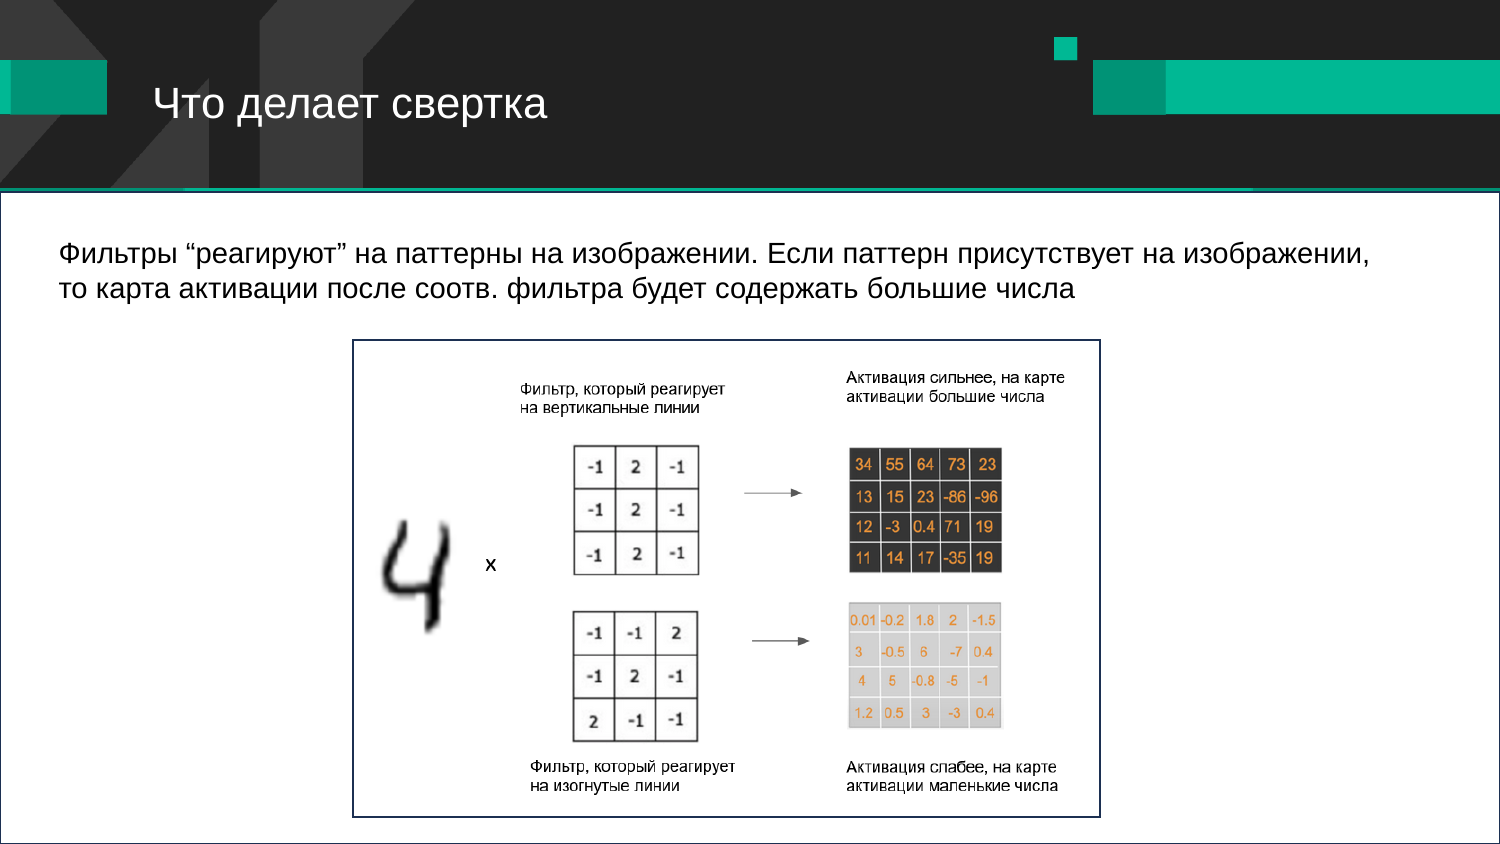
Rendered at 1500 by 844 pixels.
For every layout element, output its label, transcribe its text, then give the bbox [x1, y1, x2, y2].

text_box [540, 211, 1500, 844]
picture [0, 0, 1500, 844]
text_box Фильтры “реагируют” на паттерны на изображении. Если паттерн присутствует на изображении, то карта активации после соотв. фильтра будет содержать большие числа [541, 219, 1409, 355]
text_box Что делает свертка [541, 85, 1125, 164]
picture [1053, 36, 1500, 115]
